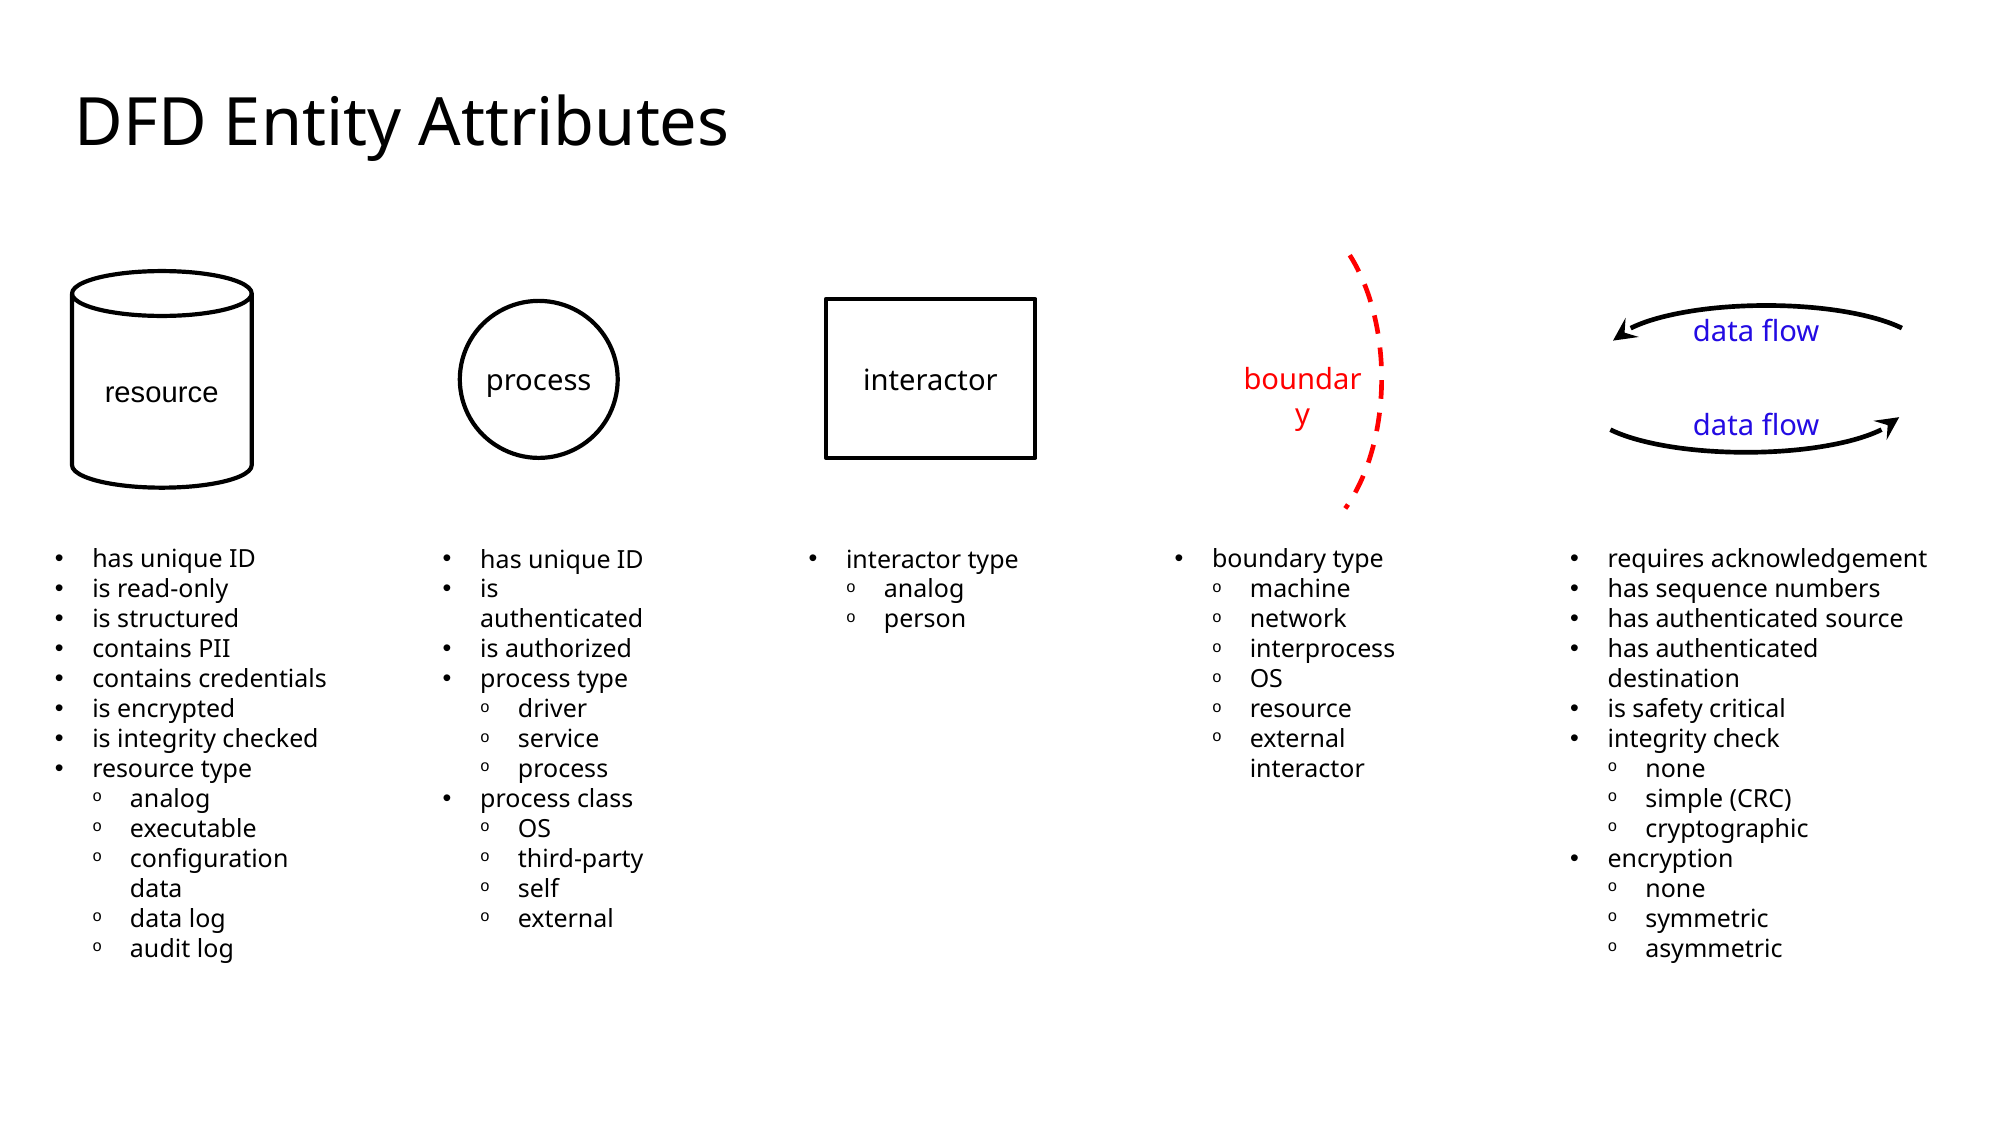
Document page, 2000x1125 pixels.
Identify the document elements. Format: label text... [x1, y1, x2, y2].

text_box boundary type machine network interprocess OS resource external interactor [1159, 535, 1469, 790]
text_box interactor [824, 297, 1037, 460]
text_box has unique ID is read-only is structured contains PII contains credentials is encrypted is integrity checked resource type analog executable configuration data data log audit log [40, 535, 355, 970]
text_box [1176, 208, 1382, 549]
text_box interactor type analog person [793, 535, 1046, 641]
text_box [459, 300, 618, 459]
title DFD Entity Attributes [74, 75, 1925, 162]
text_box has unique ID is authenticated is authorized process type driver service process process class OS third-party self external [427, 535, 680, 940]
text_box requires acknowledgement has sequence numbers has authenticated source has authenticated destination is safety critical integrity check none simple (CRC) cryptographic encryption none symmetric asymmetric [1555, 535, 1962, 970]
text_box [1587, 304, 1925, 453]
text_box resource [69, 268, 254, 490]
